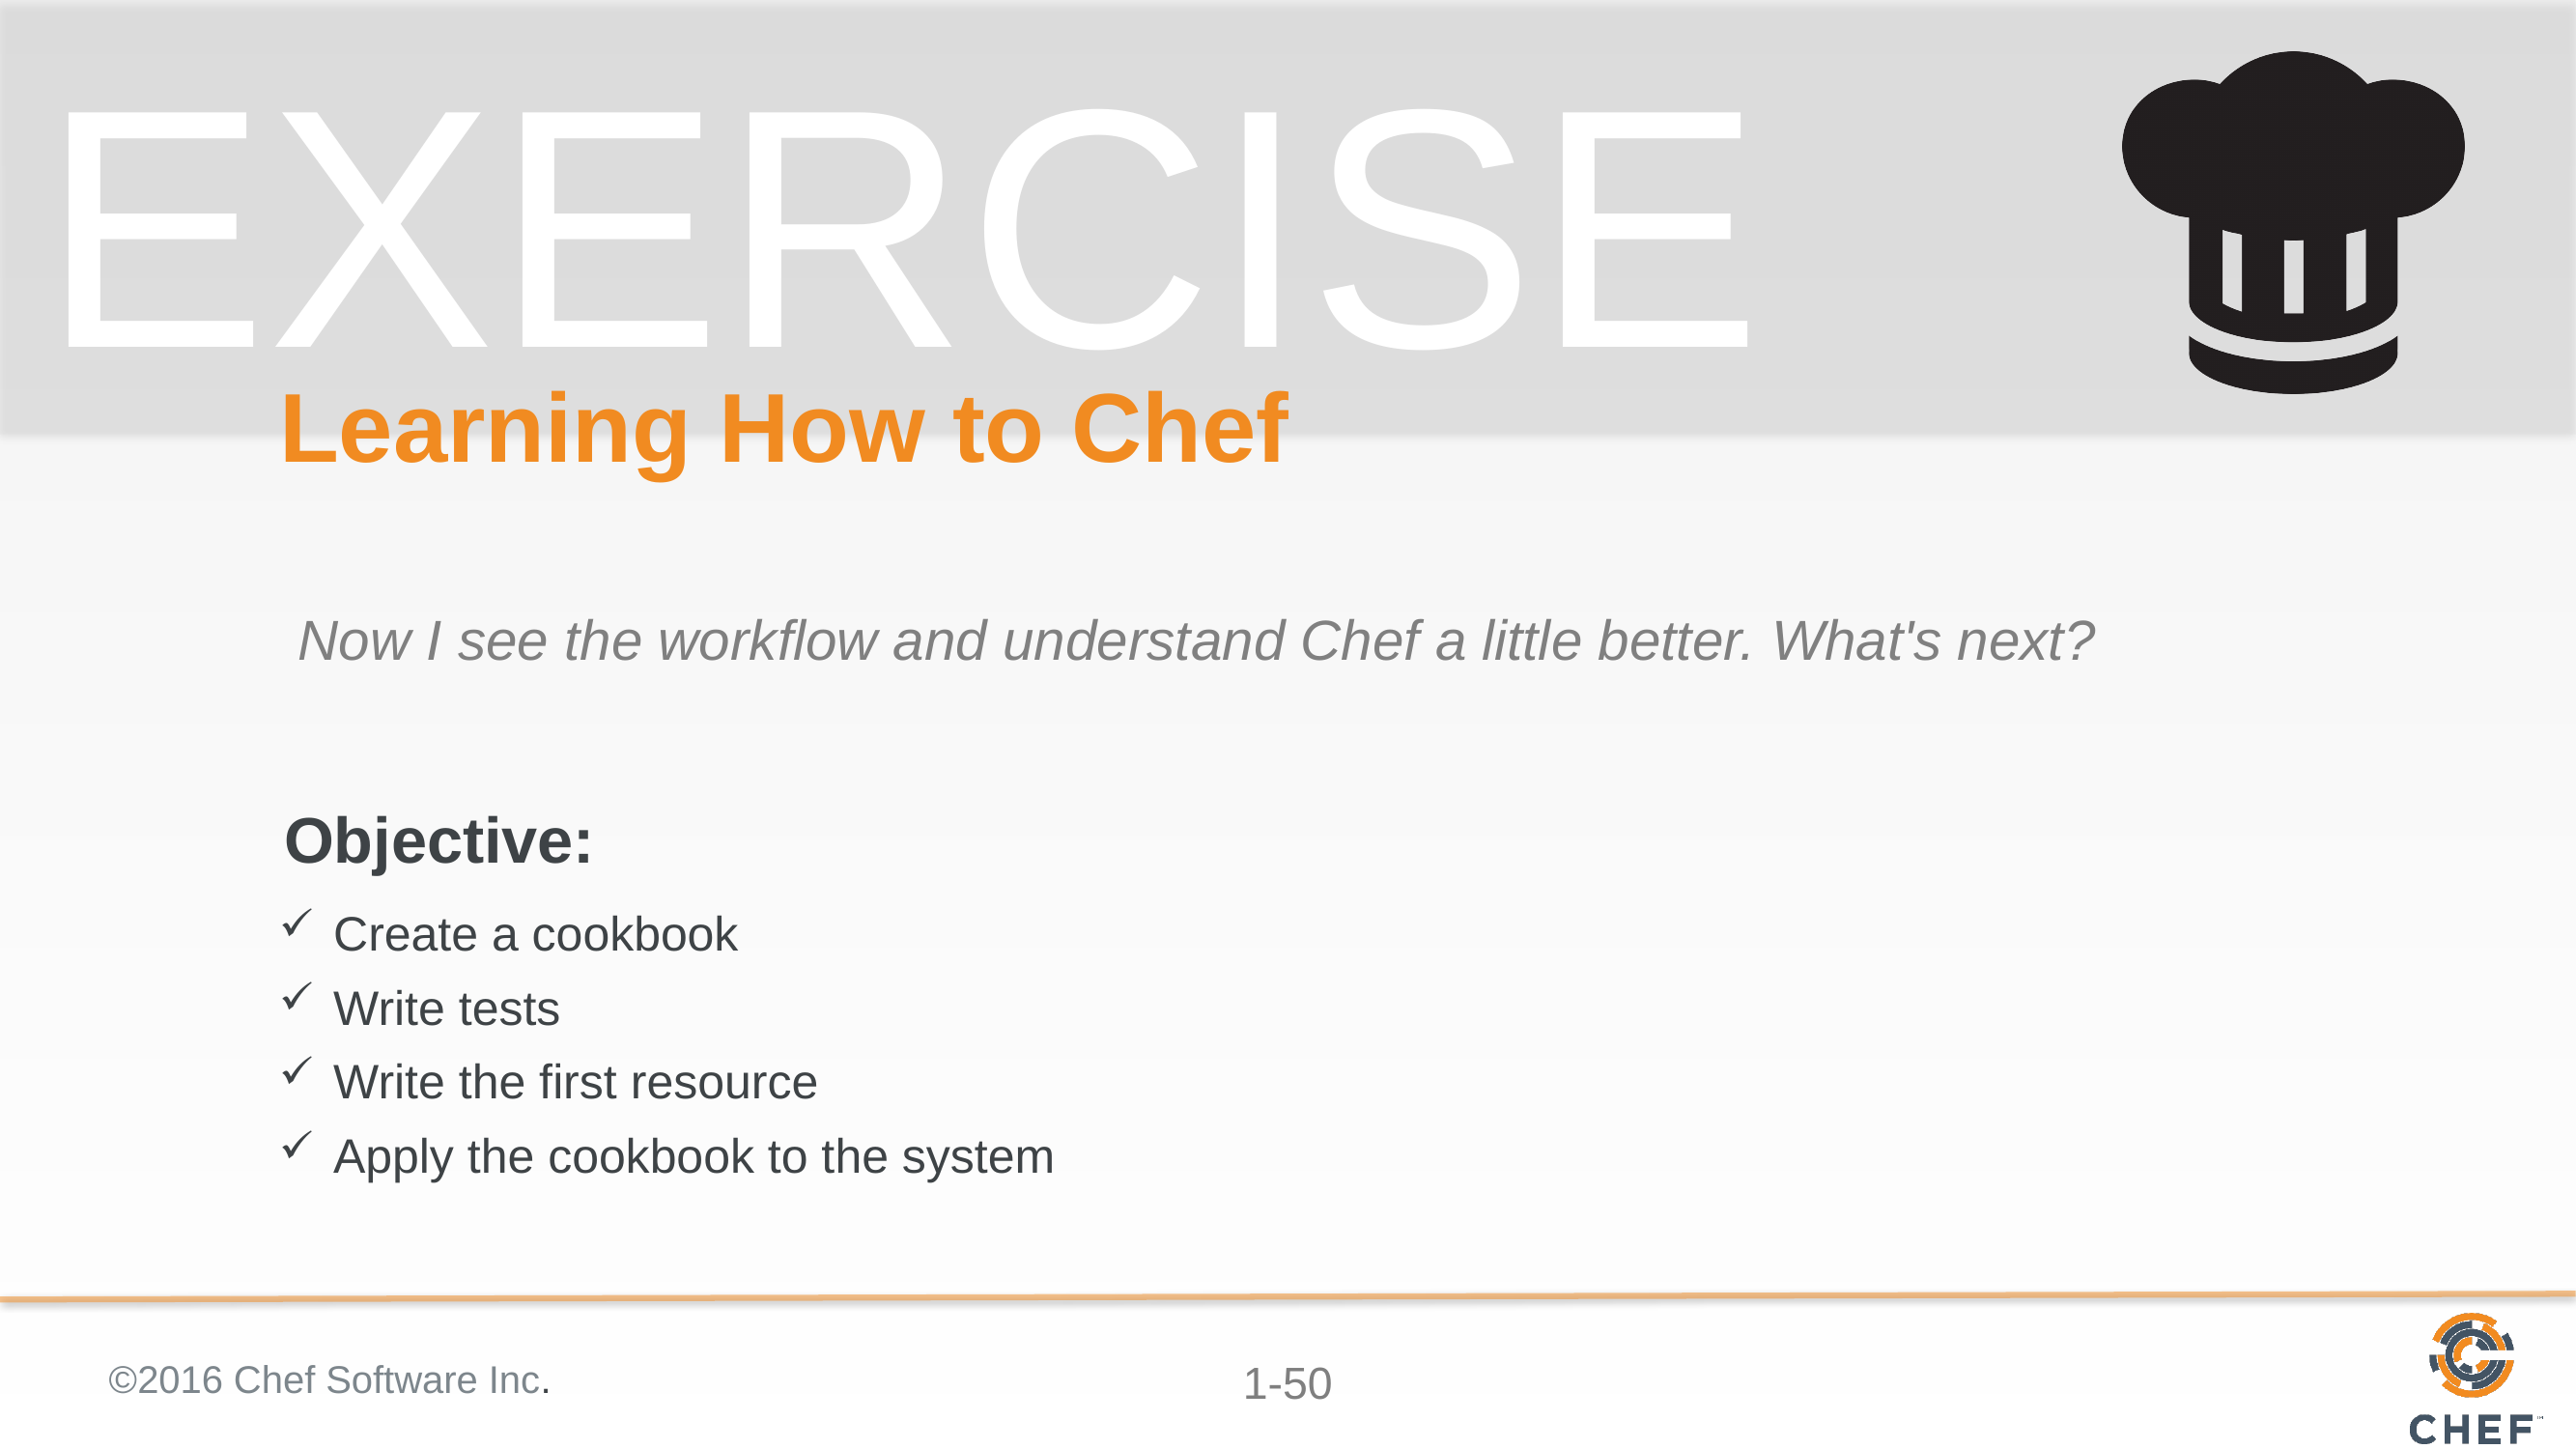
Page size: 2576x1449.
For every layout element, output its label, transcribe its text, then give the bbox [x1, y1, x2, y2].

list Create a cookbook Write tests Write the first resource Apply the cookbook to the system [265, 895, 2217, 1284]
title Learning How to Chef [265, 363, 2217, 498]
picture [2122, 51, 2465, 399]
list Now I see the workflow and understand Chef a little better. What's next? [265, 516, 2217, 759]
picture [2399, 1297, 2551, 1449]
